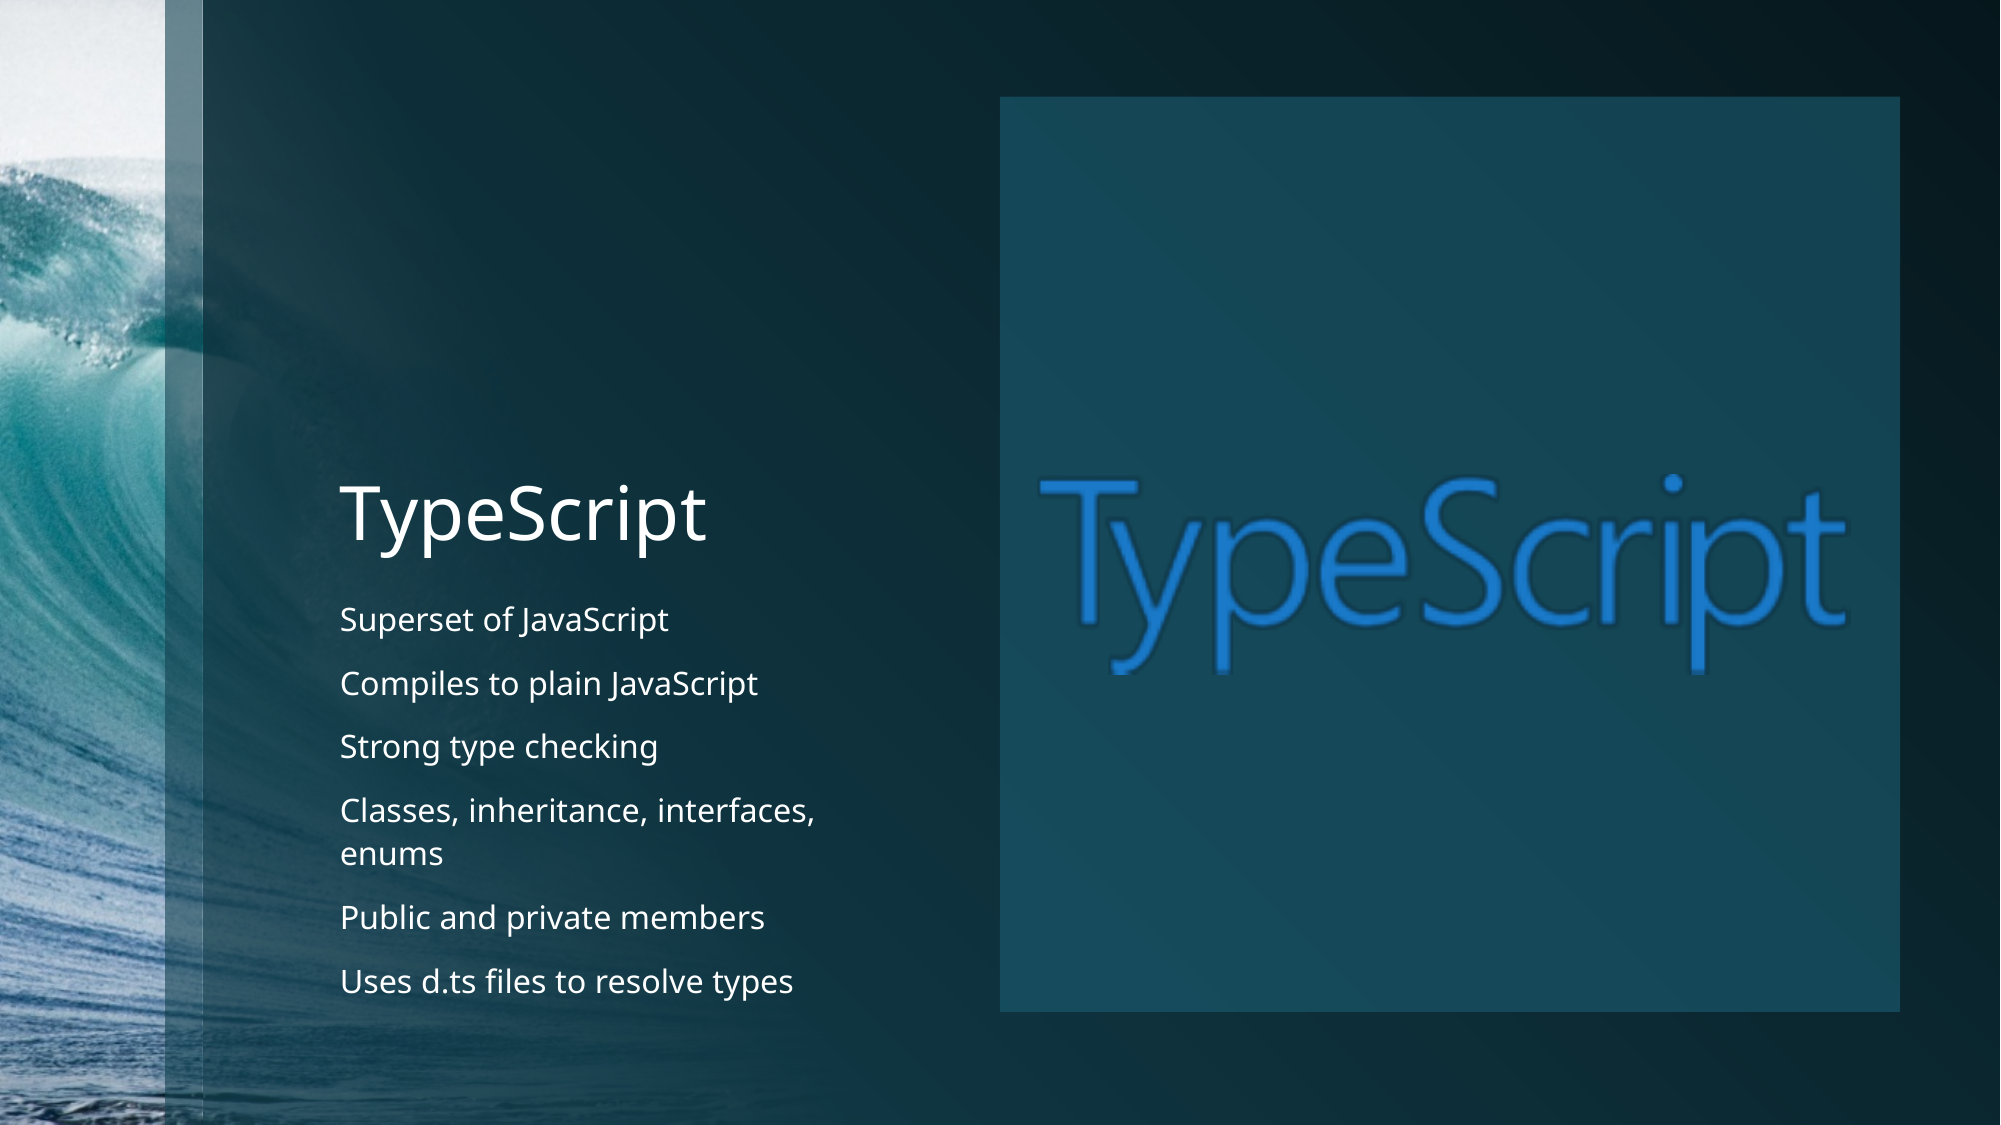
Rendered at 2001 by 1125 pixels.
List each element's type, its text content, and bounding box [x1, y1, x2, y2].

list Superset of JavaScript Compiles to plain JavaScript Strong type checking Classes, inheritance, interfaces, enums Public and private members Uses d.ts files to resolve types [324, 587, 925, 1012]
title TypeScript [324, 96, 925, 563]
picture [0, 0, 2000, 1125]
